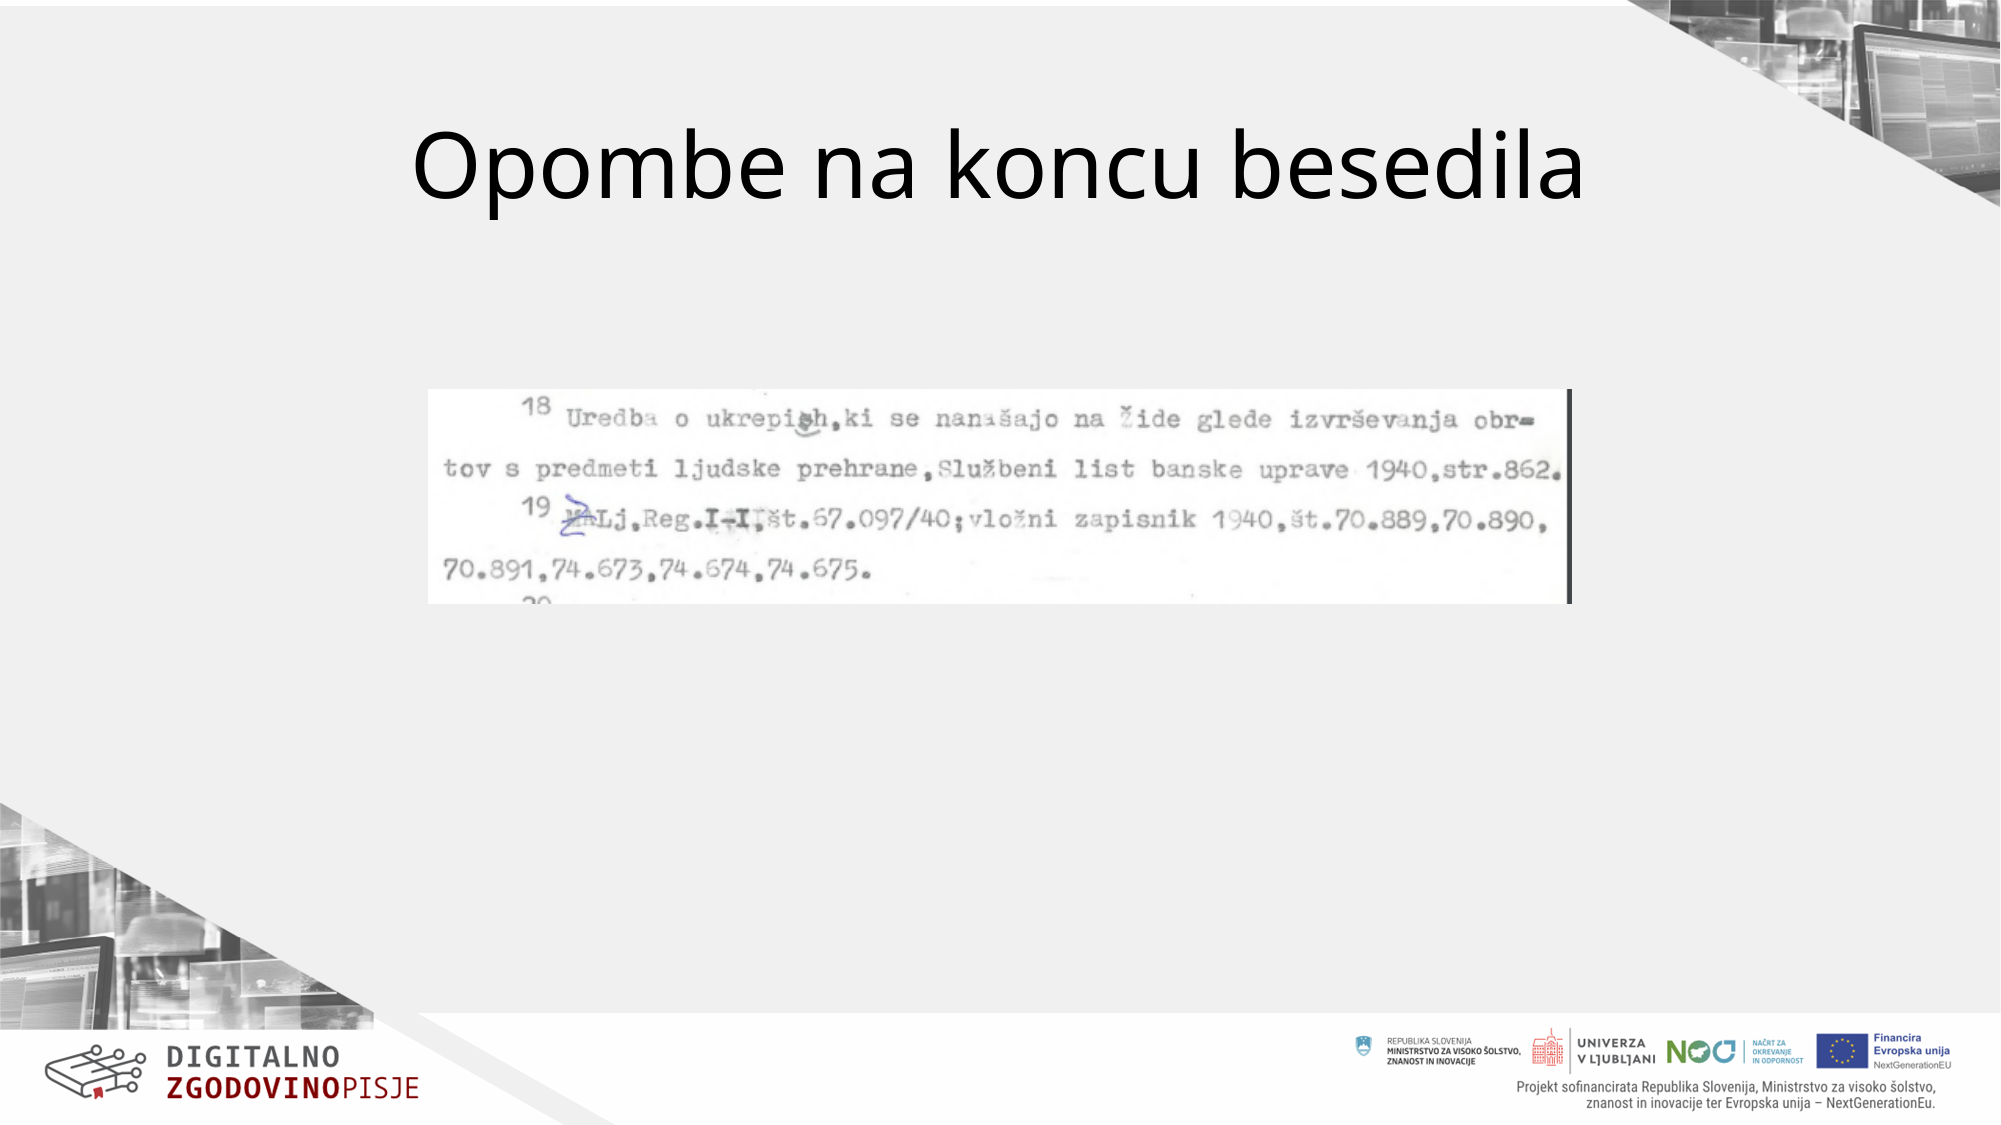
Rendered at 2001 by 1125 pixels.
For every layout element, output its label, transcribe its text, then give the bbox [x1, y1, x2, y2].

picture [0, 0, 2001, 1125]
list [428, 389, 1572, 605]
title Opombe na koncu besedila [137, 59, 1863, 278]
